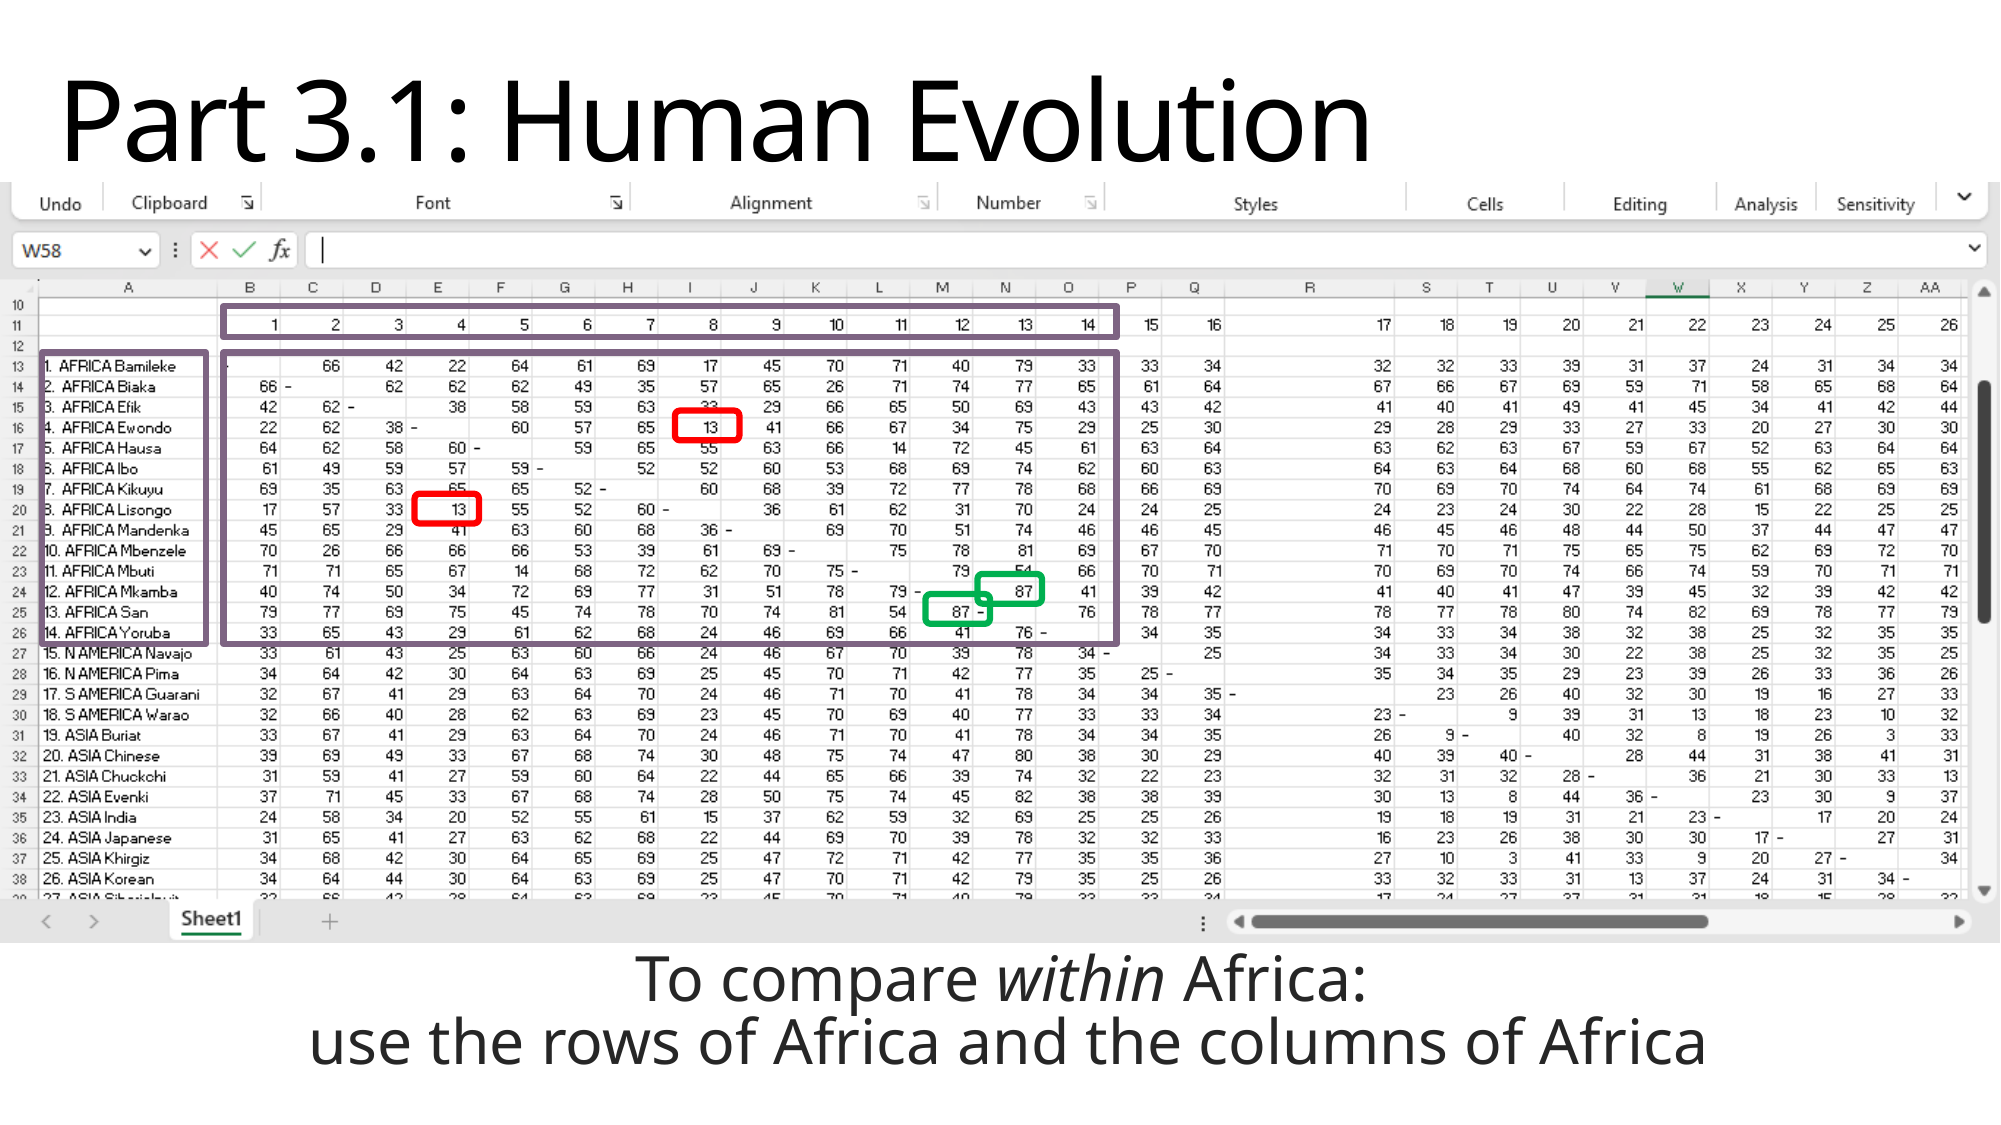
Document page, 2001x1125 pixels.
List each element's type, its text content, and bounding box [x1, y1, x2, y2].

list To compare within Africa: use the rows of Africa and the columns of Africa [41, 943, 1962, 1125]
picture [0, 182, 2000, 943]
title Part 3.1: Human Evolution [42, 57, 1810, 182]
